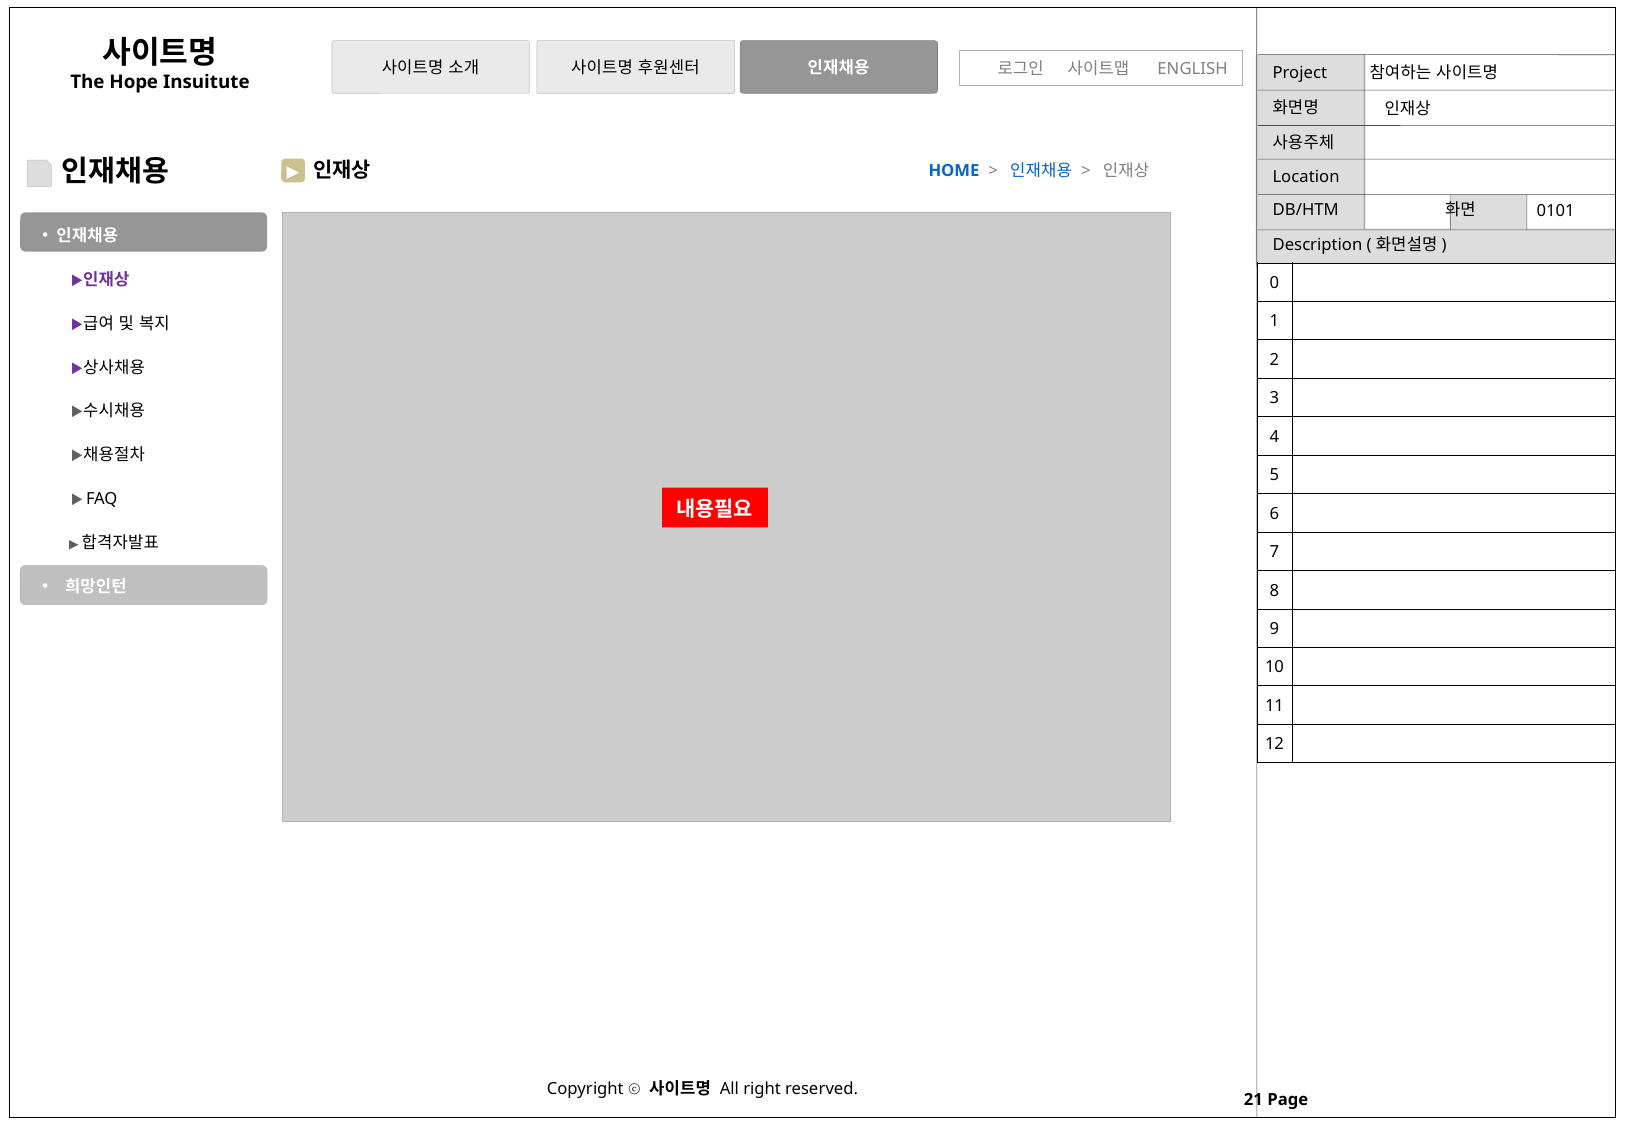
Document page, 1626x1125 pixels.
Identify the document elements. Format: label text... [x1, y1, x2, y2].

table_cell [1293, 533, 1615, 570]
table_header [1293, 264, 1615, 301]
table_cell [1293, 686, 1615, 724]
table_cell 7 [1258, 533, 1292, 570]
text_box HOME > 인재채용 > 인재상 [913, 152, 1165, 187]
table_cell 9 [1258, 610, 1292, 647]
table_cell [1293, 417, 1615, 455]
table_cell 12 [1258, 725, 1292, 762]
text_box 인재채용 ▶인재상 ▶급여 및 복지 ▶상사채용 ▶수시채용 ▶채용절차 ▶FAQ ▶합격자발표 희망인턴 [27, 193, 246, 604]
table_cell 11 [1258, 686, 1292, 724]
table_cell 6 [1258, 494, 1292, 532]
table_cell [1293, 610, 1615, 647]
text_box [282, 212, 1171, 822]
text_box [27, 143, 124, 197]
table_cell [1293, 456, 1615, 493]
text_box 0101 [1521, 191, 1590, 227]
table_cell 8 [1258, 571, 1292, 609]
text_box 내용필요 [662, 487, 768, 528]
table_cell 5 [1258, 456, 1292, 493]
table_cell [1293, 379, 1615, 416]
text_box [20, 212, 27, 252]
table_cell [1293, 725, 1615, 762]
text_box [20, 565, 268, 605]
table_cell 2 [1258, 340, 1292, 378]
table_cell 3 [1258, 379, 1292, 416]
table_cell [1293, 571, 1615, 609]
table_header 0 [1258, 264, 1292, 301]
table_cell 1 [1258, 302, 1292, 339]
table_cell [1293, 340, 1615, 378]
text_box 인재상 [1369, 90, 1447, 125]
text_box 인재상 [298, 149, 386, 189]
table_cell [1293, 648, 1615, 685]
table_cell 4 [1258, 417, 1292, 455]
table_cell 10 [1258, 648, 1292, 685]
table_cell [1293, 494, 1615, 532]
table_cell [1293, 302, 1615, 339]
text_box [246, 212, 268, 252]
text_box ▶ [281, 158, 305, 183]
